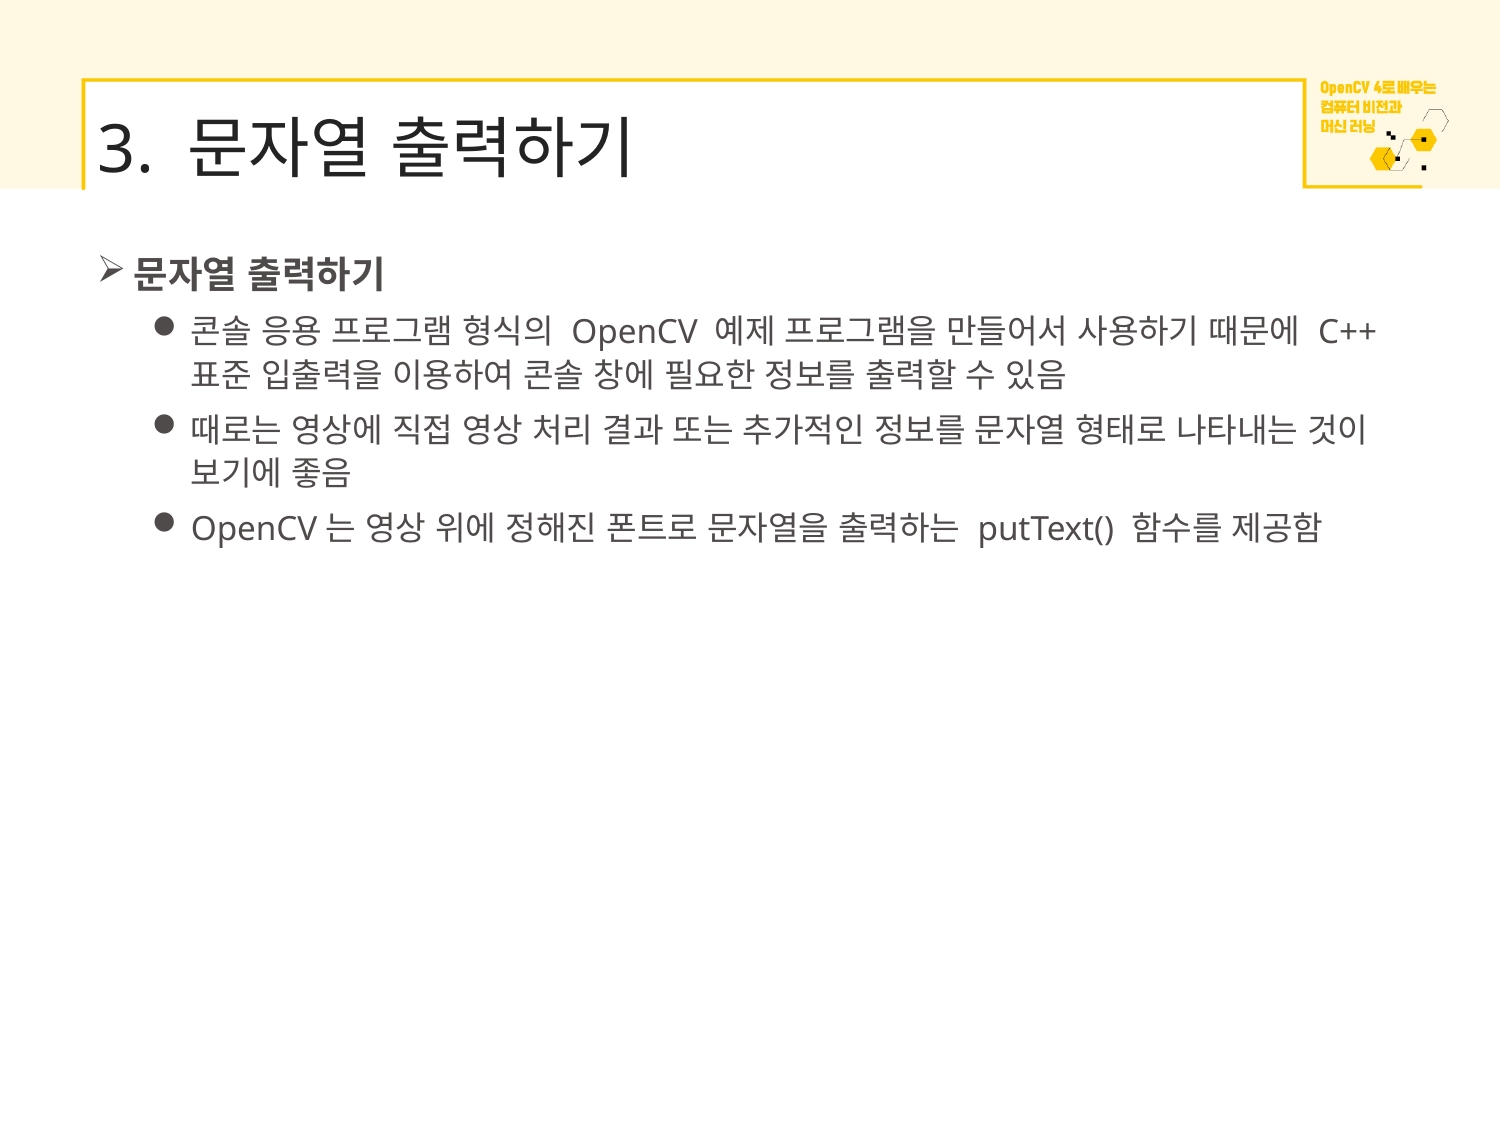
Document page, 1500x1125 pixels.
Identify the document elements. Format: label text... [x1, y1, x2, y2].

list 문자열 출력하기 콘솔 응용 프로그램 형식의 OpenCV 예제 프로그램을 만들어서 사용하기 때문에 C++ 표준 입출력을 이용하여 콘솔 창에 필요한 정보를 출력할 수 있음 때로는 영상에 직접 영상 처리 결과 또는 추가적인 정보를 문자열 형태로 나타내는 것이 보기에 좋음 OpenCV는 영상 위에 정해진 폰트로 문자열을 출력하는 putText() 함수를 제공함 [81, 239, 1412, 1054]
picture [0, 0, 1500, 1125]
title 3. 문자열 출력하기 [82, 61, 1413, 193]
